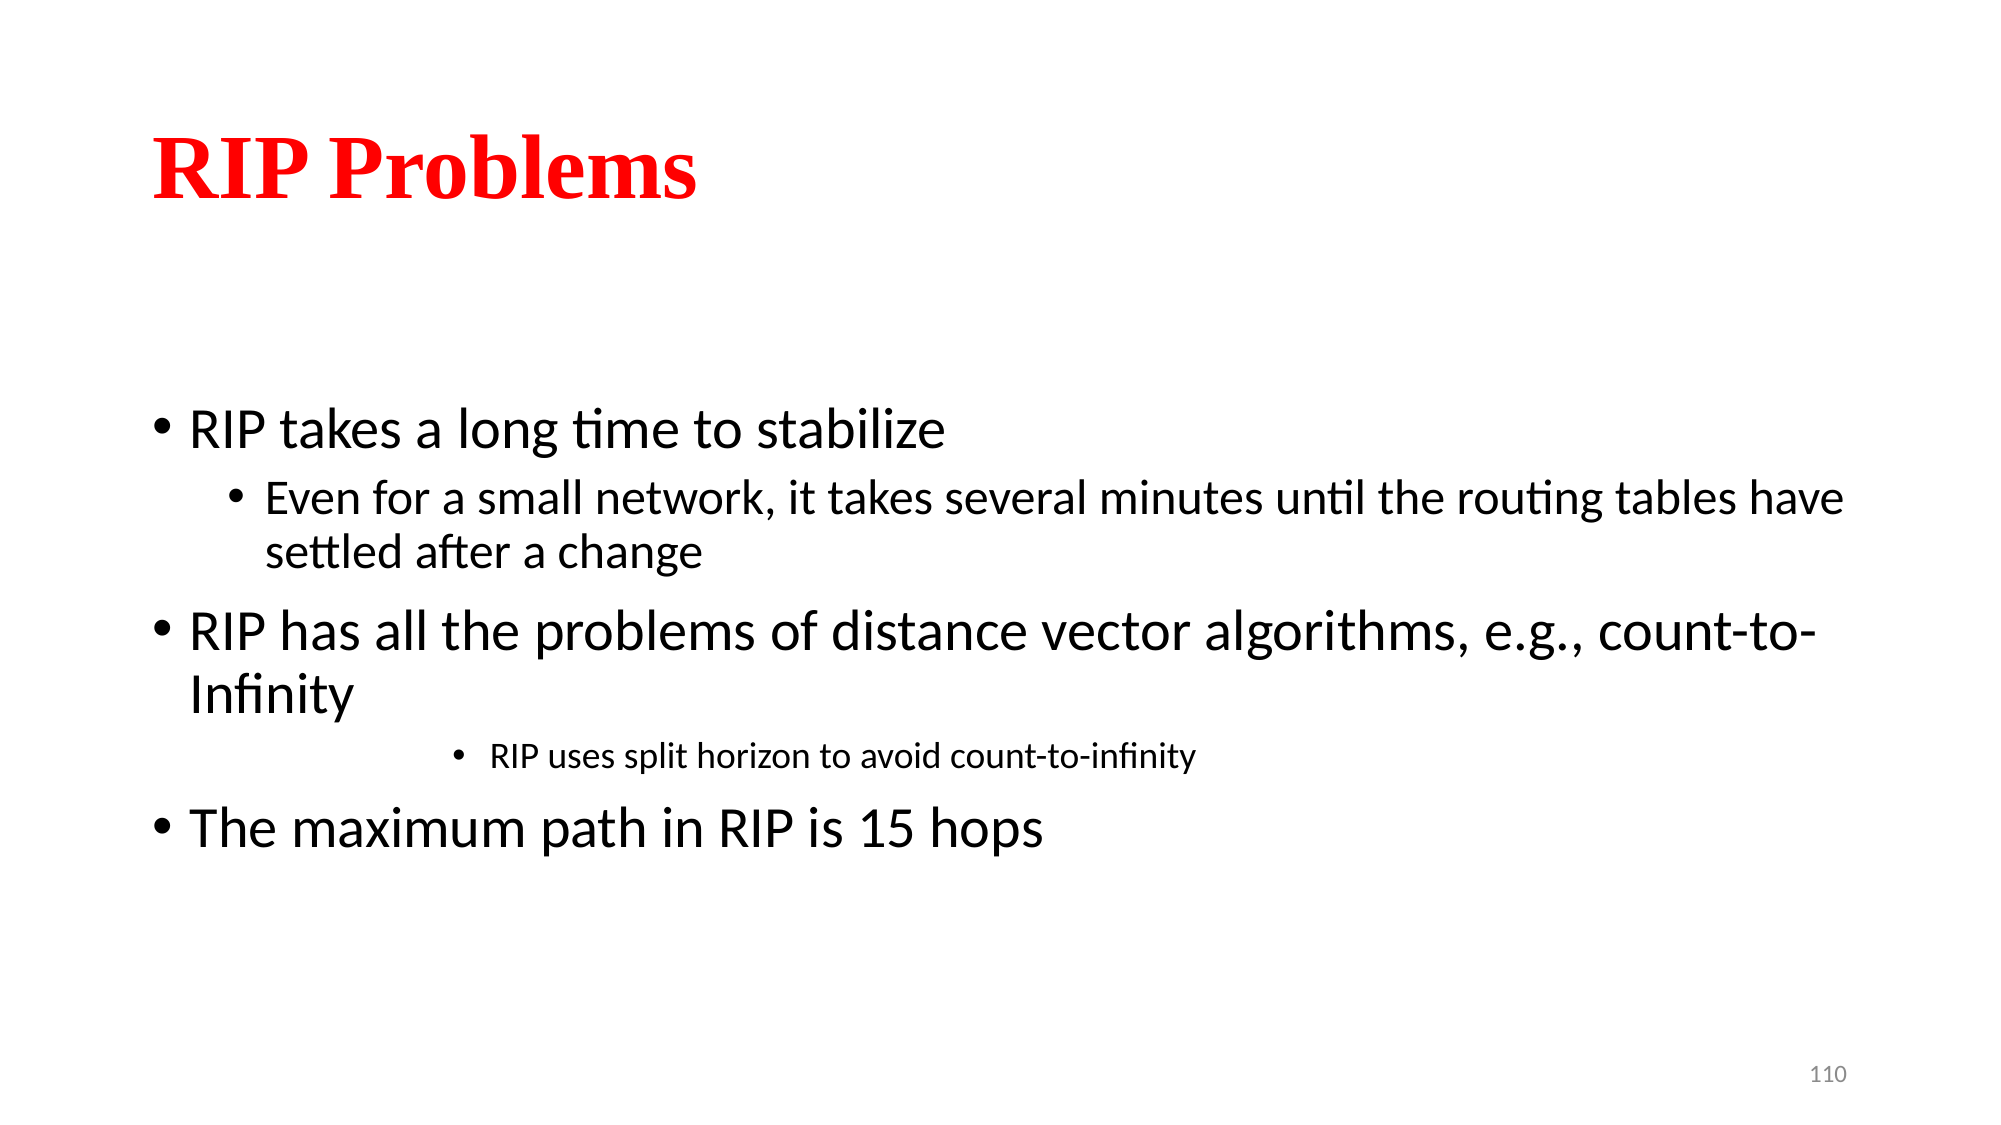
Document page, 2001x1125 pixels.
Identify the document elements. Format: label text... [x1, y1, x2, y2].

list RIP takes a long time to stabilize Even for a small network, it takes several minutes until the routing tables have settled after a change RIP has all the problems of distance vector algorithms, e.g., count-to-Infinity RIP uses split horizon to avoid count-to-infinity The maximum path in RIP is 15 hops [137, 299, 1863, 1014]
title RIP Problems [137, 59, 1863, 278]
slide_number 110 [1412, 1042, 1863, 1103]
